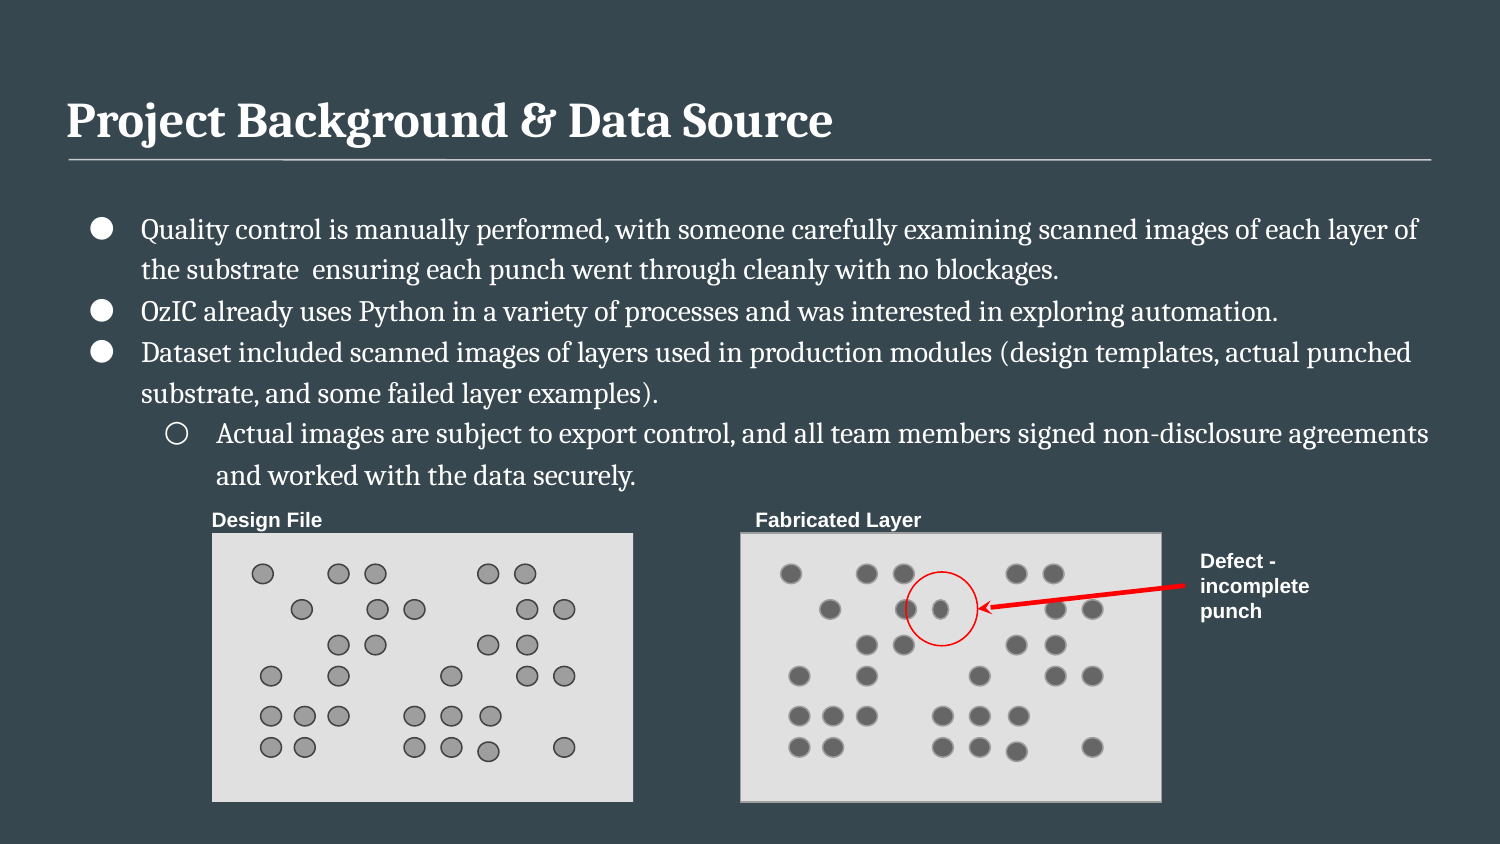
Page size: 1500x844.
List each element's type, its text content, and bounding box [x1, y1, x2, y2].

text_box [477, 742, 499, 762]
text_box [441, 737, 462, 758]
text_box [819, 599, 841, 620]
text_box [516, 666, 538, 686]
text_box [788, 737, 810, 758]
text_box [893, 564, 915, 584]
text_box [788, 666, 810, 686]
text_box [365, 564, 386, 584]
text_box [856, 666, 878, 686]
list Quality control is manually performed, with someone carefully examining scanned images of each layer of the substrate ensuring each punch went through cleanly with no blockages. OzIC already uses Python in a variety of processes and was interested in exploring automation. Dataset included scanned images of layers used in production modules (design templates, actual punched substrate, and some failed layer examples). Actual images are subject to export control, and all team members signed non-disclosure agreements and worked with the data securely. [51, 189, 1449, 517]
text_box [516, 635, 538, 655]
text_box [788, 706, 810, 726]
text_box [477, 635, 499, 655]
text_box [514, 564, 536, 584]
title Project Background & Data Source [51, 72, 1449, 167]
text_box [328, 635, 350, 655]
text_box [932, 706, 954, 726]
text_box [553, 666, 575, 686]
text_box [895, 599, 907, 620]
text_box [1082, 737, 1104, 758]
text_box [516, 599, 538, 620]
text_box [404, 737, 425, 758]
text_box [440, 666, 462, 686]
text_box [1043, 564, 1064, 584]
text_box [260, 737, 282, 758]
text_box [780, 564, 802, 584]
text_box [893, 635, 915, 655]
text_box Design File [196, 494, 364, 545]
text_box [404, 599, 425, 620]
text_box [740, 533, 1162, 802]
text_box [856, 635, 878, 655]
text_box [291, 599, 313, 620]
text_box [553, 737, 575, 758]
text_box [856, 564, 878, 584]
text_box [252, 564, 274, 584]
text_box [441, 706, 462, 726]
text_box [969, 666, 991, 686]
text_box [1045, 635, 1067, 655]
text_box [553, 599, 575, 620]
text_box [328, 706, 350, 726]
text_box [260, 666, 282, 686]
text_box [1082, 666, 1104, 686]
text_box [932, 737, 954, 758]
text_box [1008, 706, 1030, 726]
text_box [1006, 635, 1028, 655]
text_box [365, 635, 386, 655]
text_box [969, 737, 991, 758]
text_box [822, 737, 844, 758]
text_box [294, 706, 316, 726]
text_box [260, 706, 282, 726]
text_box [856, 706, 878, 726]
text_box Defect - incomplete punch [1185, 533, 1378, 639]
text_box [367, 599, 389, 620]
text_box [905, 571, 977, 646]
text_box [404, 706, 425, 726]
text_box [328, 564, 350, 584]
text_box [1006, 564, 1028, 584]
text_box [977, 585, 1186, 610]
text_box [1045, 666, 1067, 686]
text_box Fabricated Layer [740, 494, 991, 545]
text_box [822, 706, 844, 726]
text_box [477, 564, 499, 584]
text_box [328, 666, 350, 686]
text_box [480, 706, 501, 726]
text_box [294, 737, 316, 758]
text_box [212, 533, 634, 802]
text_box [1006, 742, 1028, 762]
text_box [969, 706, 991, 726]
